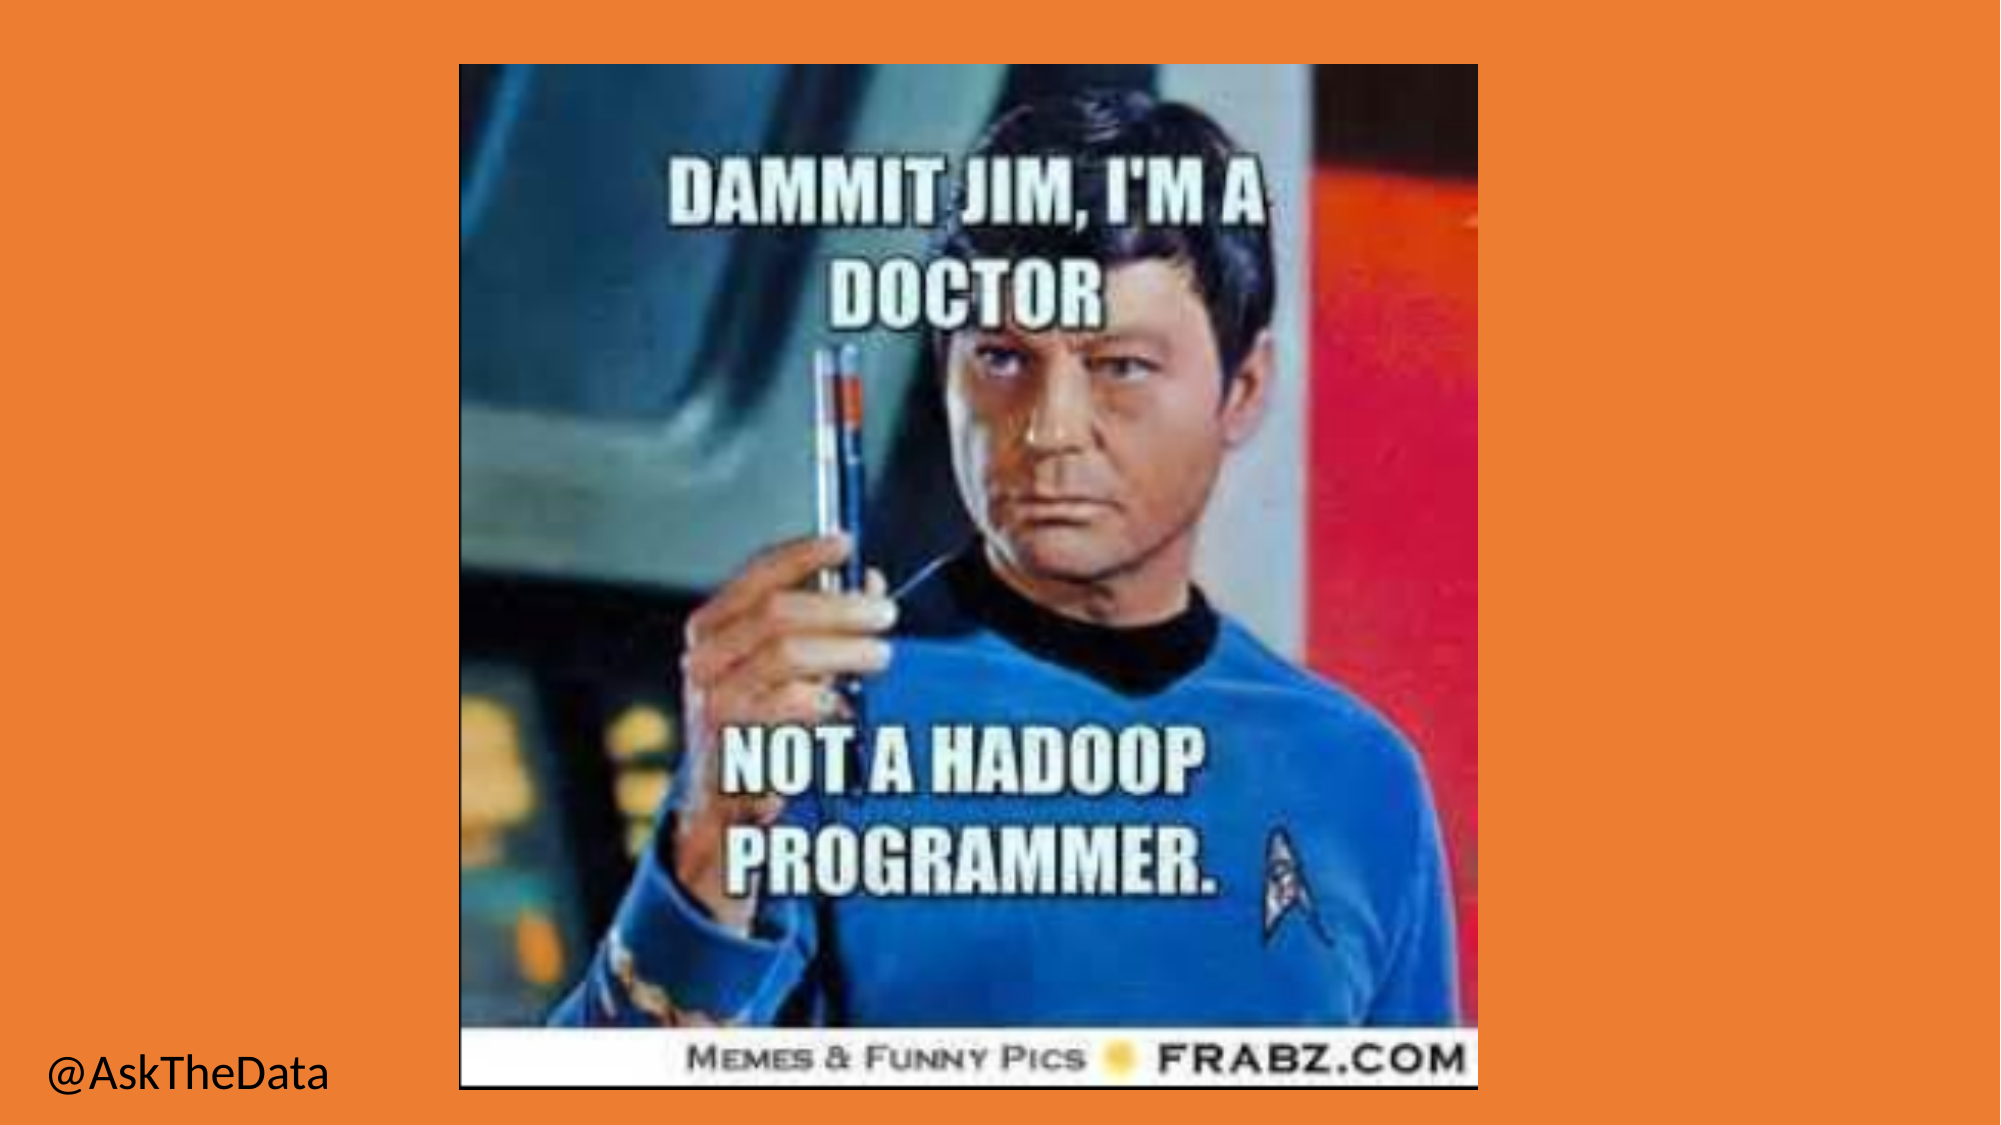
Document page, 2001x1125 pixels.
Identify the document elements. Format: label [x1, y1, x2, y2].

picture [459, 64, 1478, 1090]
